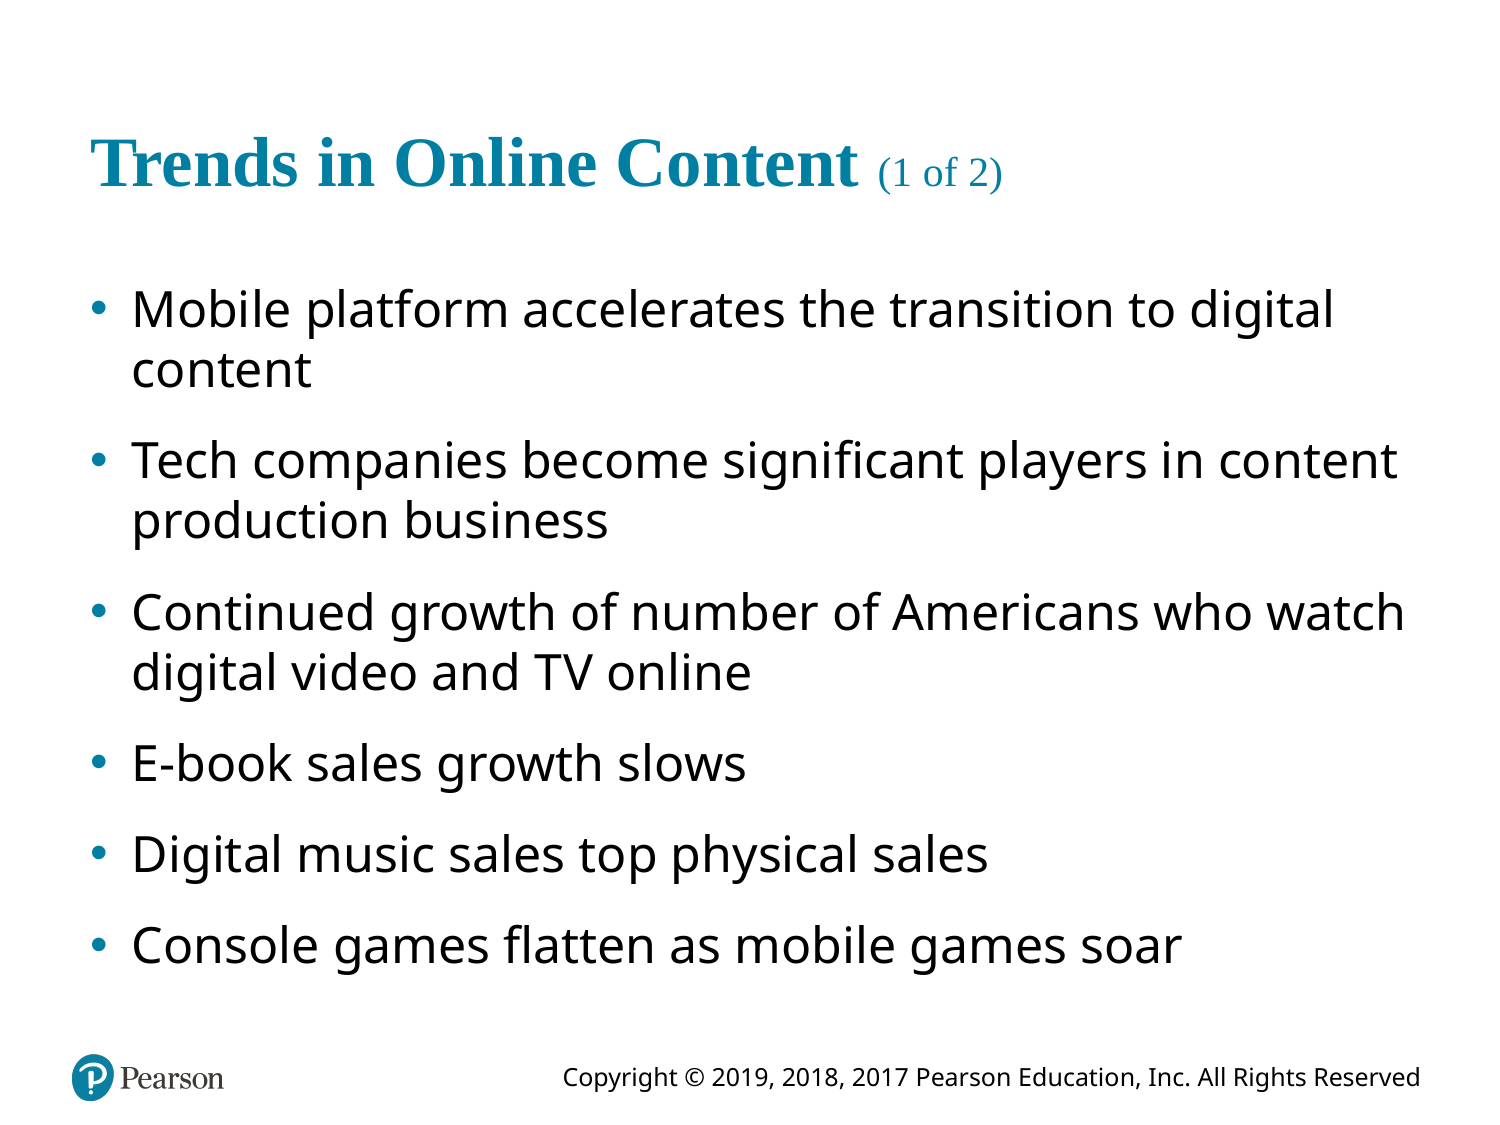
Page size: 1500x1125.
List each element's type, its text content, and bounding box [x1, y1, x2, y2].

list Mobile platform accelerates the transition to digital content Tech companies become significant players in content production business Continued growth of number of Americans who watch digital video and T V online E-book sales growth slows Digital music sales top physical sales Console games flatten as mobile games soar [75, 262, 1425, 1005]
picture [72, 1087, 83, 1101]
picture [80, 1063, 106, 1088]
title Trends in Online Content (1 of 2) [75, 35, 1425, 216]
picture [98, 1054, 224, 1101]
picture [72, 1054, 88, 1070]
